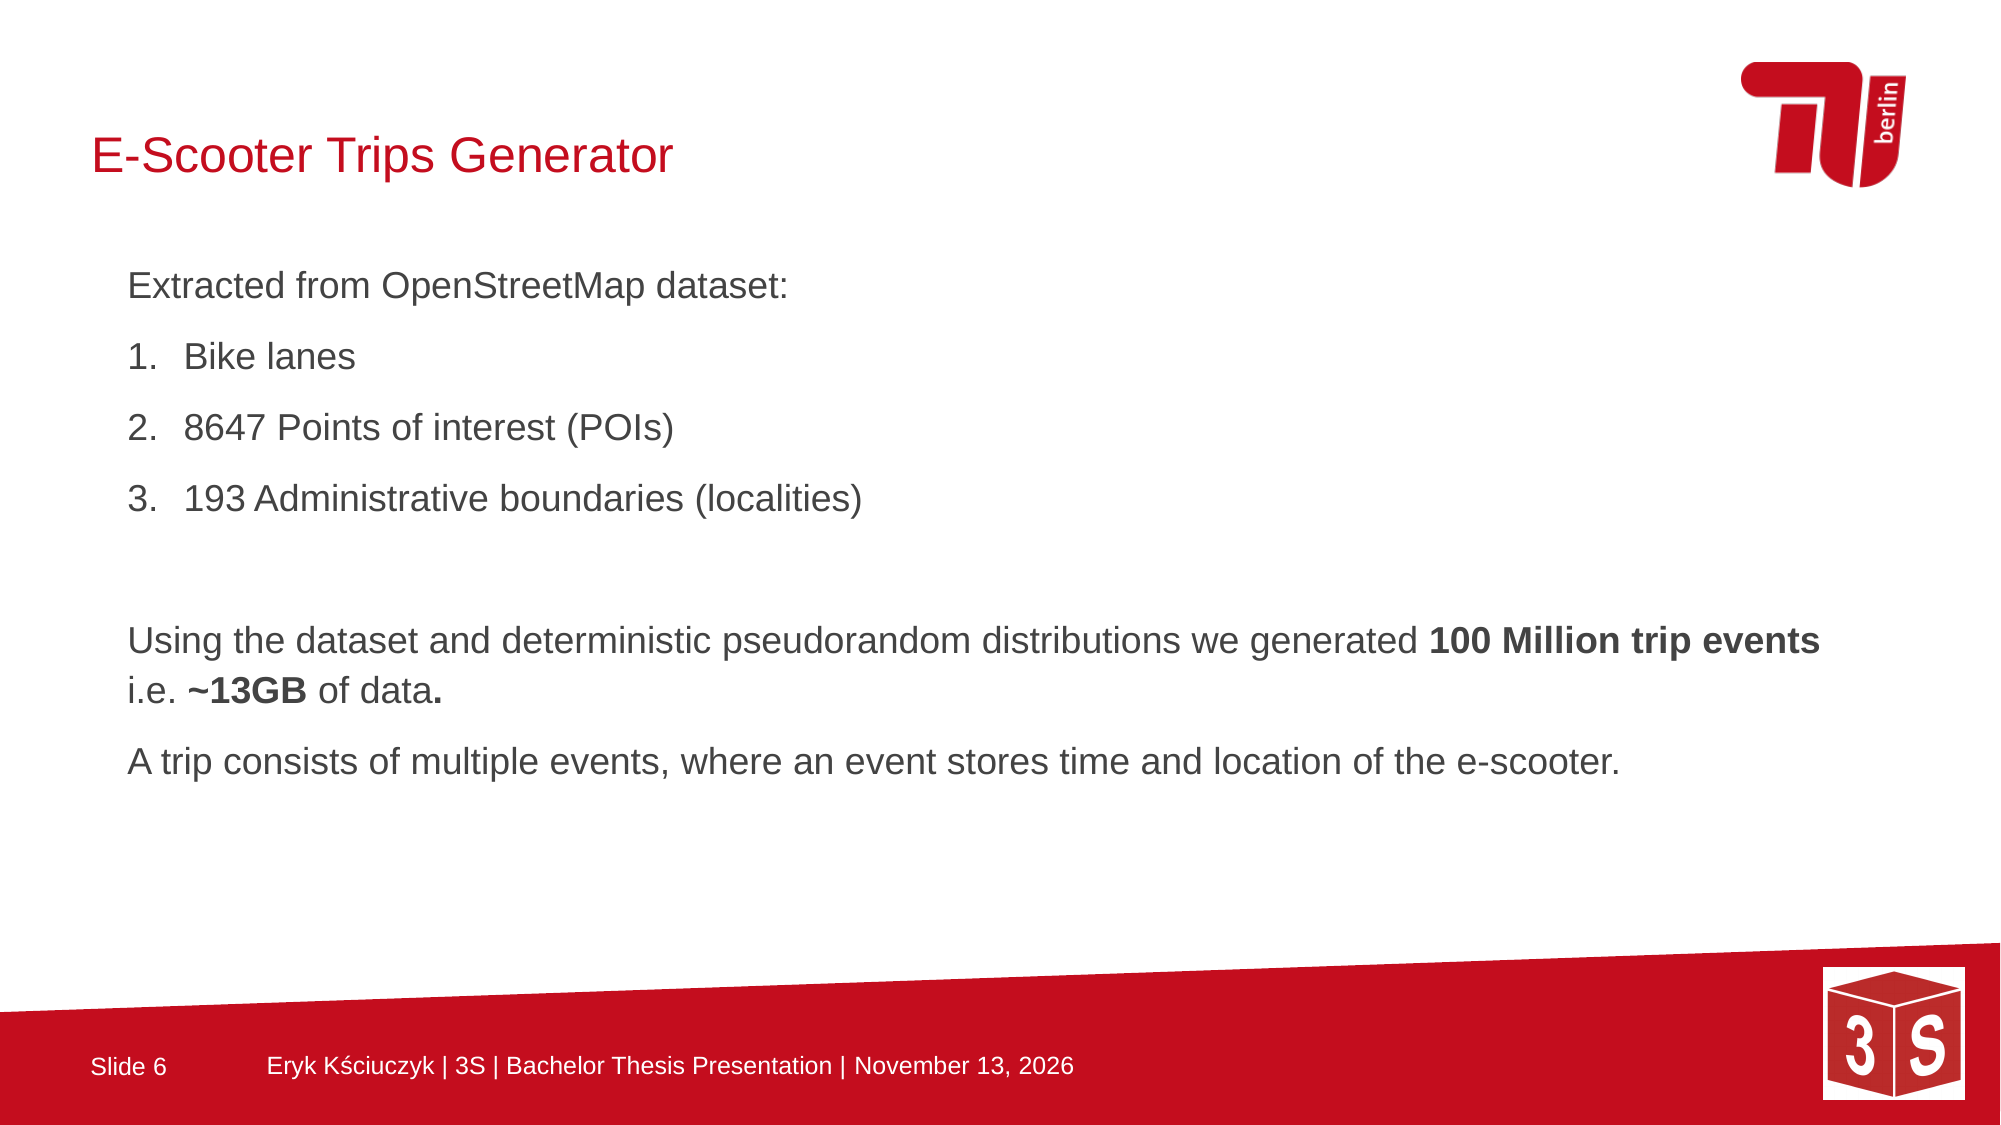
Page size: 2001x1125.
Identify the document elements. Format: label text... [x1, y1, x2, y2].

picture [1741, 62, 1906, 188]
list E-Scooter Trips Generator [91, 65, 1455, 183]
picture [1823, 967, 1965, 1100]
list Extracted from OpenStreetMap dataset: Bike lanes 8647 Points of interest (POIs) 193 Administrative boundaries (localities) Using the dataset and deterministic pseudorandom distributions we generated 100 Million trip events i.e. ~13GB of data. A trip consists of multiple events, where an event stores time and location of the e-scooter. [127, 256, 1884, 857]
